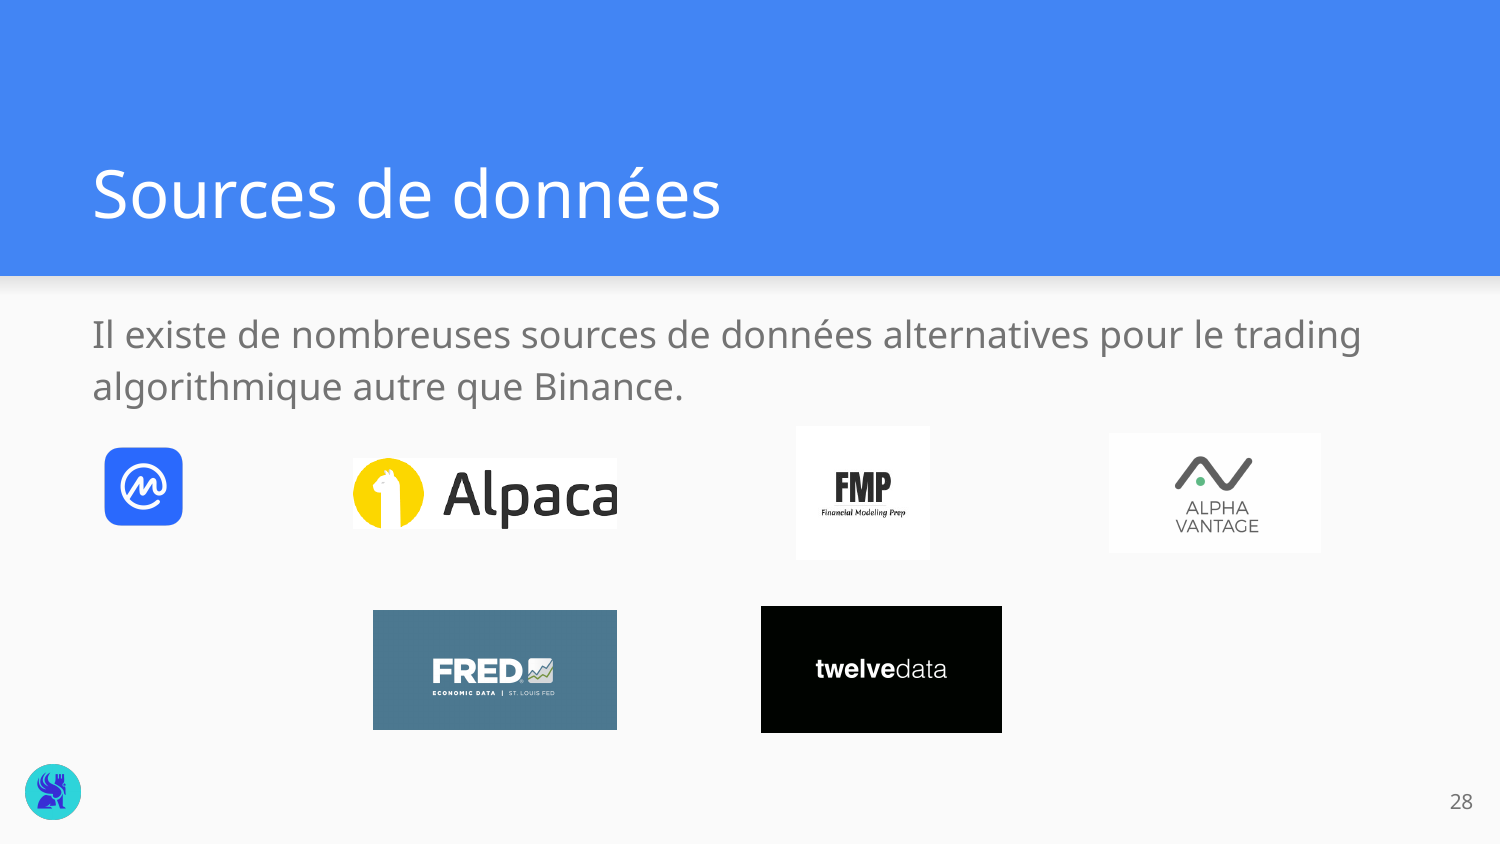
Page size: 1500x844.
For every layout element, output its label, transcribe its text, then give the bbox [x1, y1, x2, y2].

picture [1109, 433, 1321, 553]
list Il existe de nombreuses sources de données alternatives pour le trading algorithmique autre que Binance. [77, 289, 1427, 440]
picture [373, 610, 618, 730]
picture [796, 426, 930, 560]
picture [101, 444, 186, 529]
title Sources de données [77, 121, 1427, 248]
picture [761, 606, 1002, 734]
picture [25, 764, 81, 820]
picture [353, 457, 617, 529]
slide_number ‹#› [1398, 770, 1489, 835]
